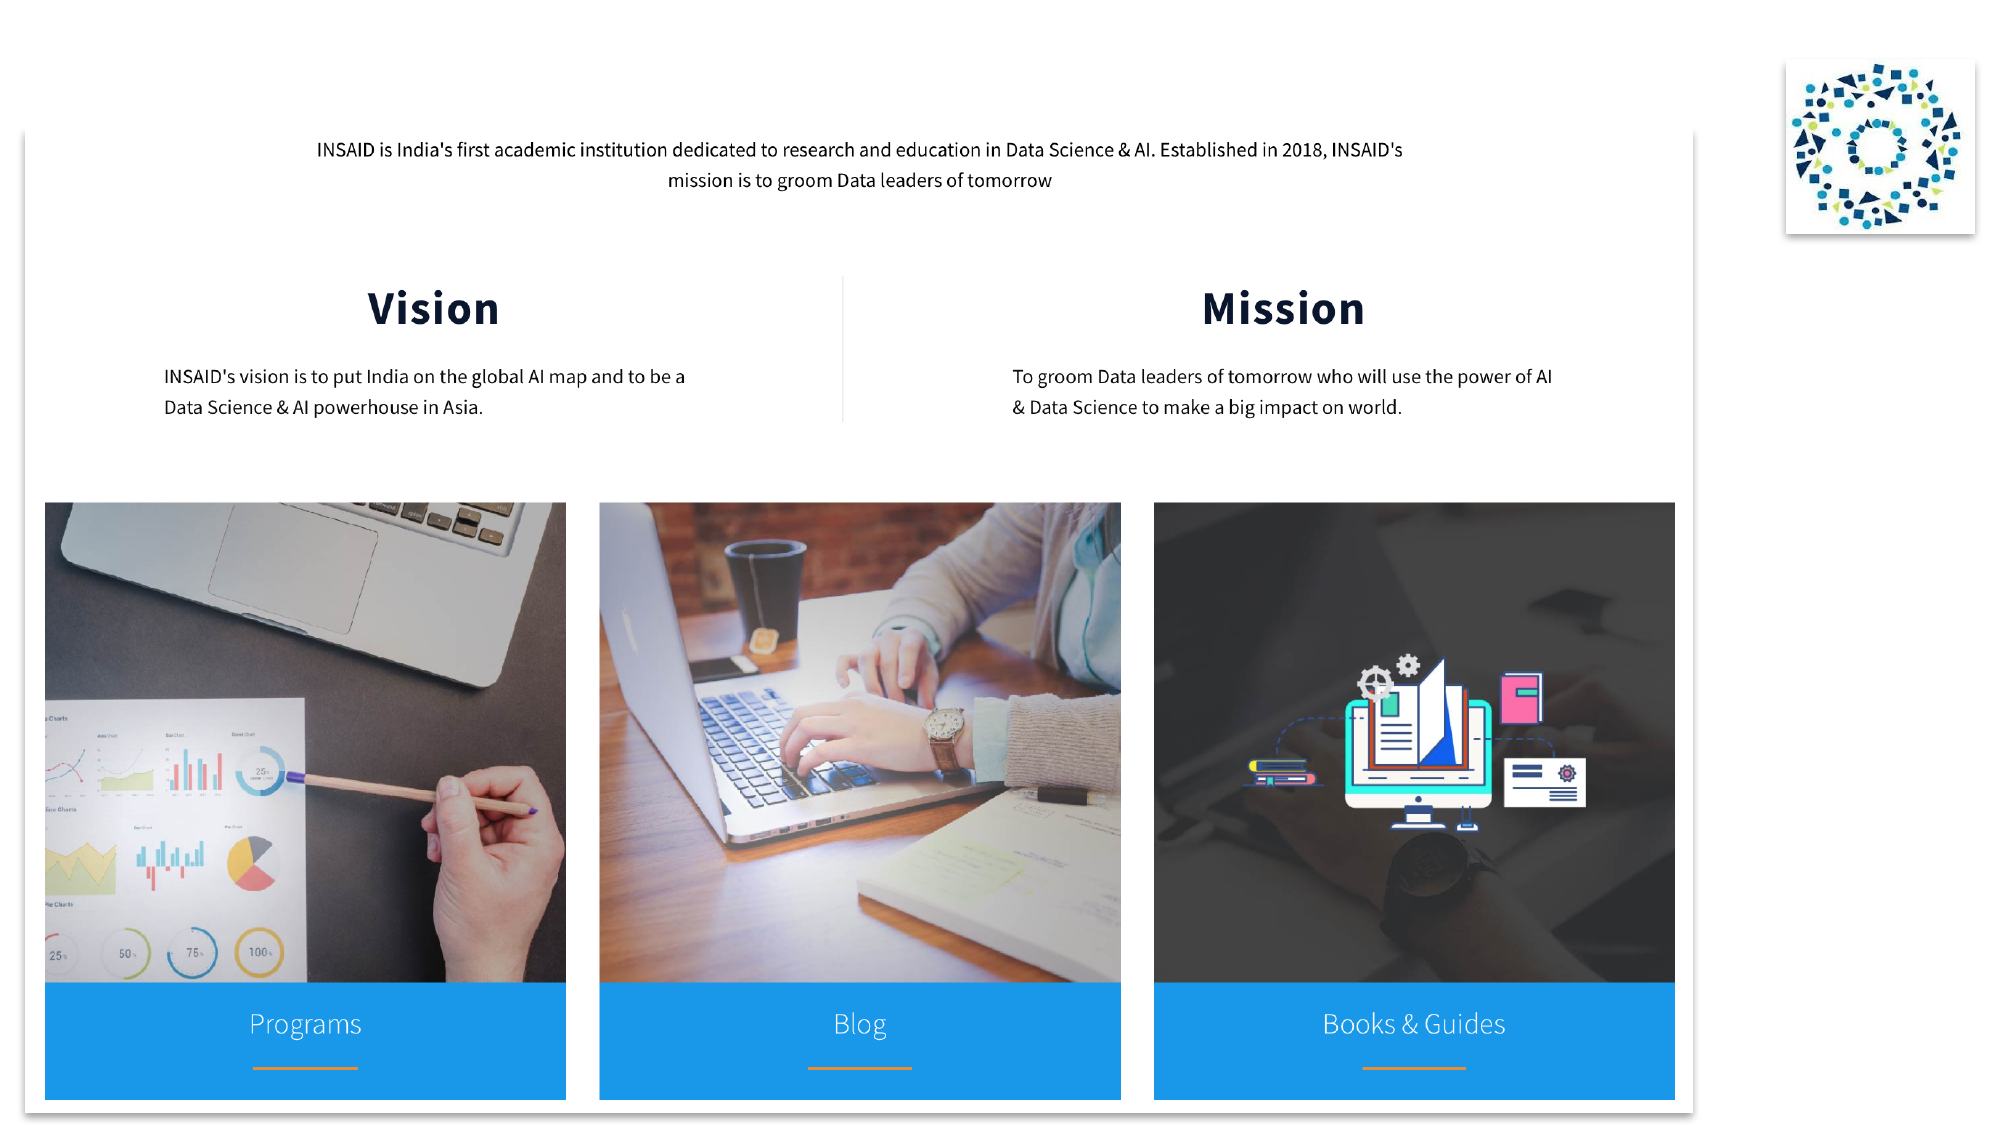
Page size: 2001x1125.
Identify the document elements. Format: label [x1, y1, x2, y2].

picture [24, 127, 1693, 1113]
picture [1786, 59, 1975, 234]
